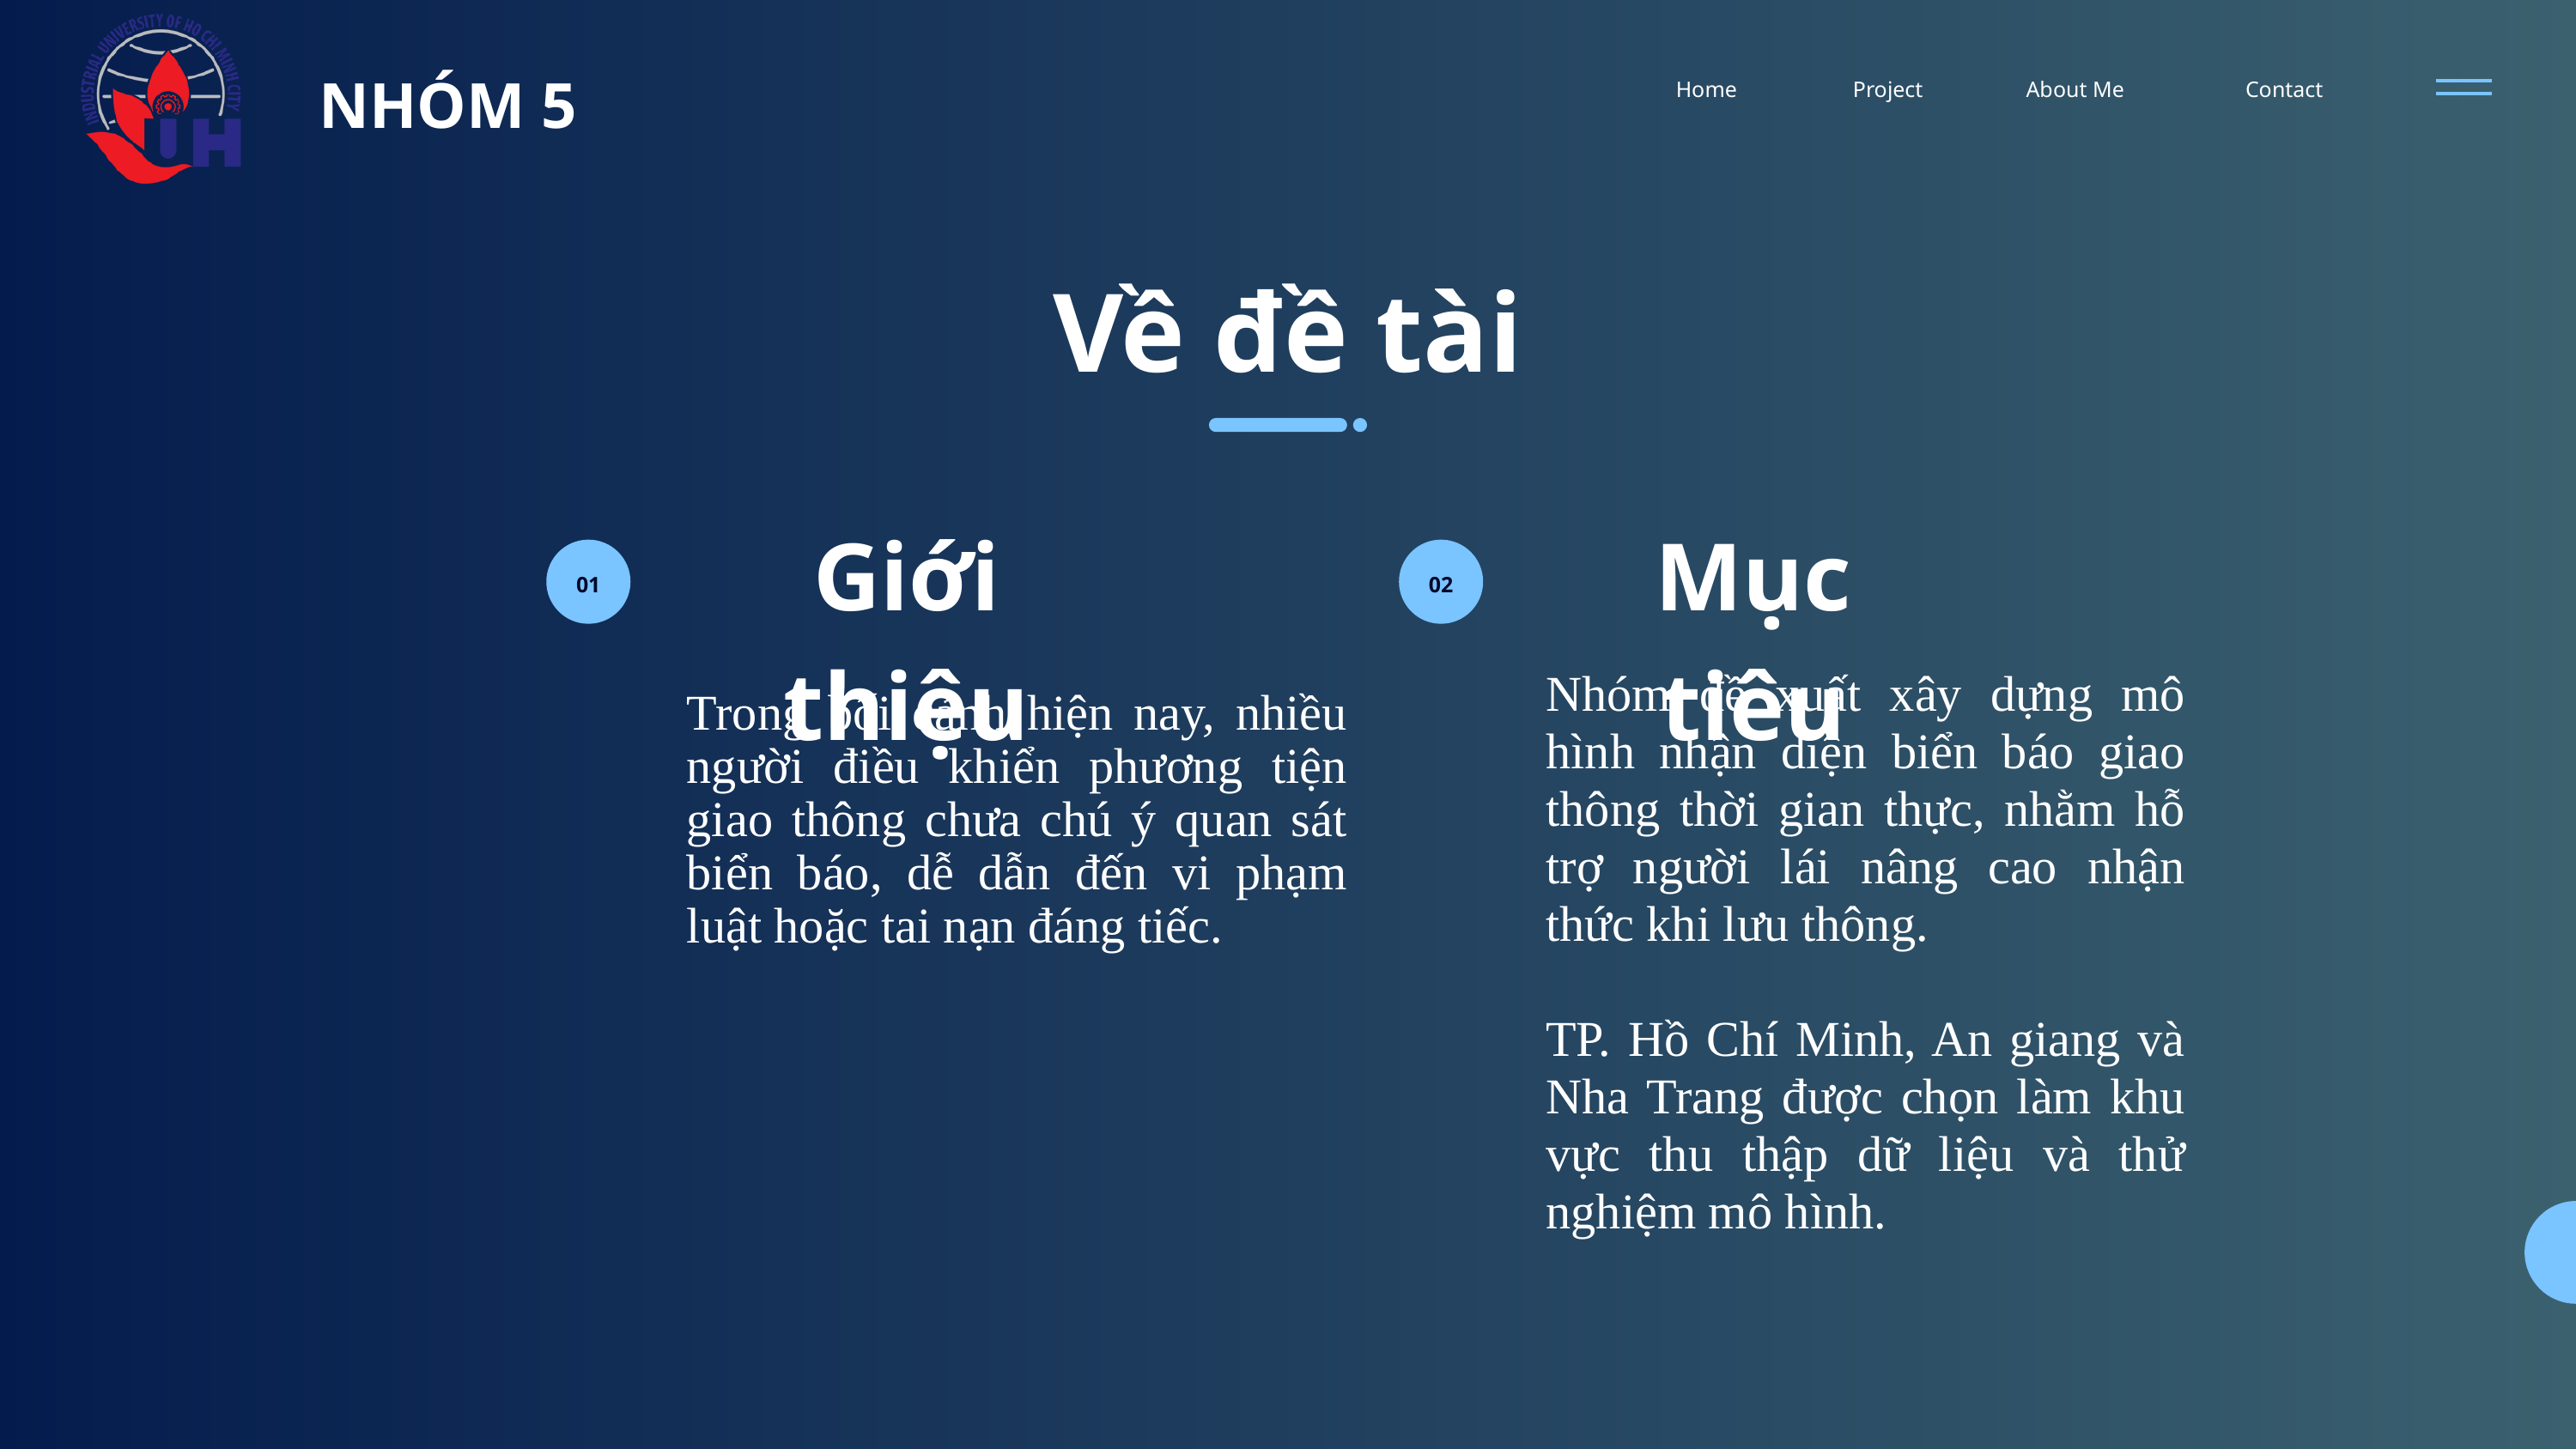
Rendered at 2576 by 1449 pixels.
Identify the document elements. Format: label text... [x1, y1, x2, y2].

text_box Mục tiêu [1554, 499, 1953, 663]
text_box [2435, 78, 2493, 83]
text_box Nhóm đề xuất xây dựng mô hình nhận diện biển báo giao thông thời gian thực, nhằm hỗ trợ người lái nâng cao nhận thức khi lưu thông. TP. Hồ Chí Minh, An giang và Nha Trang được chọn làm khu vực thu thập dữ liệu và thử nghiệm mô hình. [1510, 663, 2186, 1240]
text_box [2524, 1200, 2576, 1304]
text_box Trong bối cảnh hiện nay, nhiều người điều khiển phương tiện giao thông chưa chú ý quan sát biển báo, dễ dẫn đến vi phạm luật hoặc tai nạn đáng tiếc. [653, 687, 1347, 1060]
text_box Home [1675, 71, 1790, 102]
text_box About Me [2026, 71, 2176, 102]
text_box Giới thiệu [683, 499, 1130, 687]
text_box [1398, 539, 1484, 624]
text_box [0, 9, 321, 191]
text_box Về đề tài [646, 241, 1930, 394]
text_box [545, 539, 631, 624]
text_box NHÓM 5 [276, 53, 620, 141]
text_box Contact [2245, 71, 2384, 102]
text_box Project [1852, 71, 1957, 102]
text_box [1208, 417, 1348, 433]
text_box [2435, 91, 2493, 96]
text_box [1352, 417, 1368, 433]
